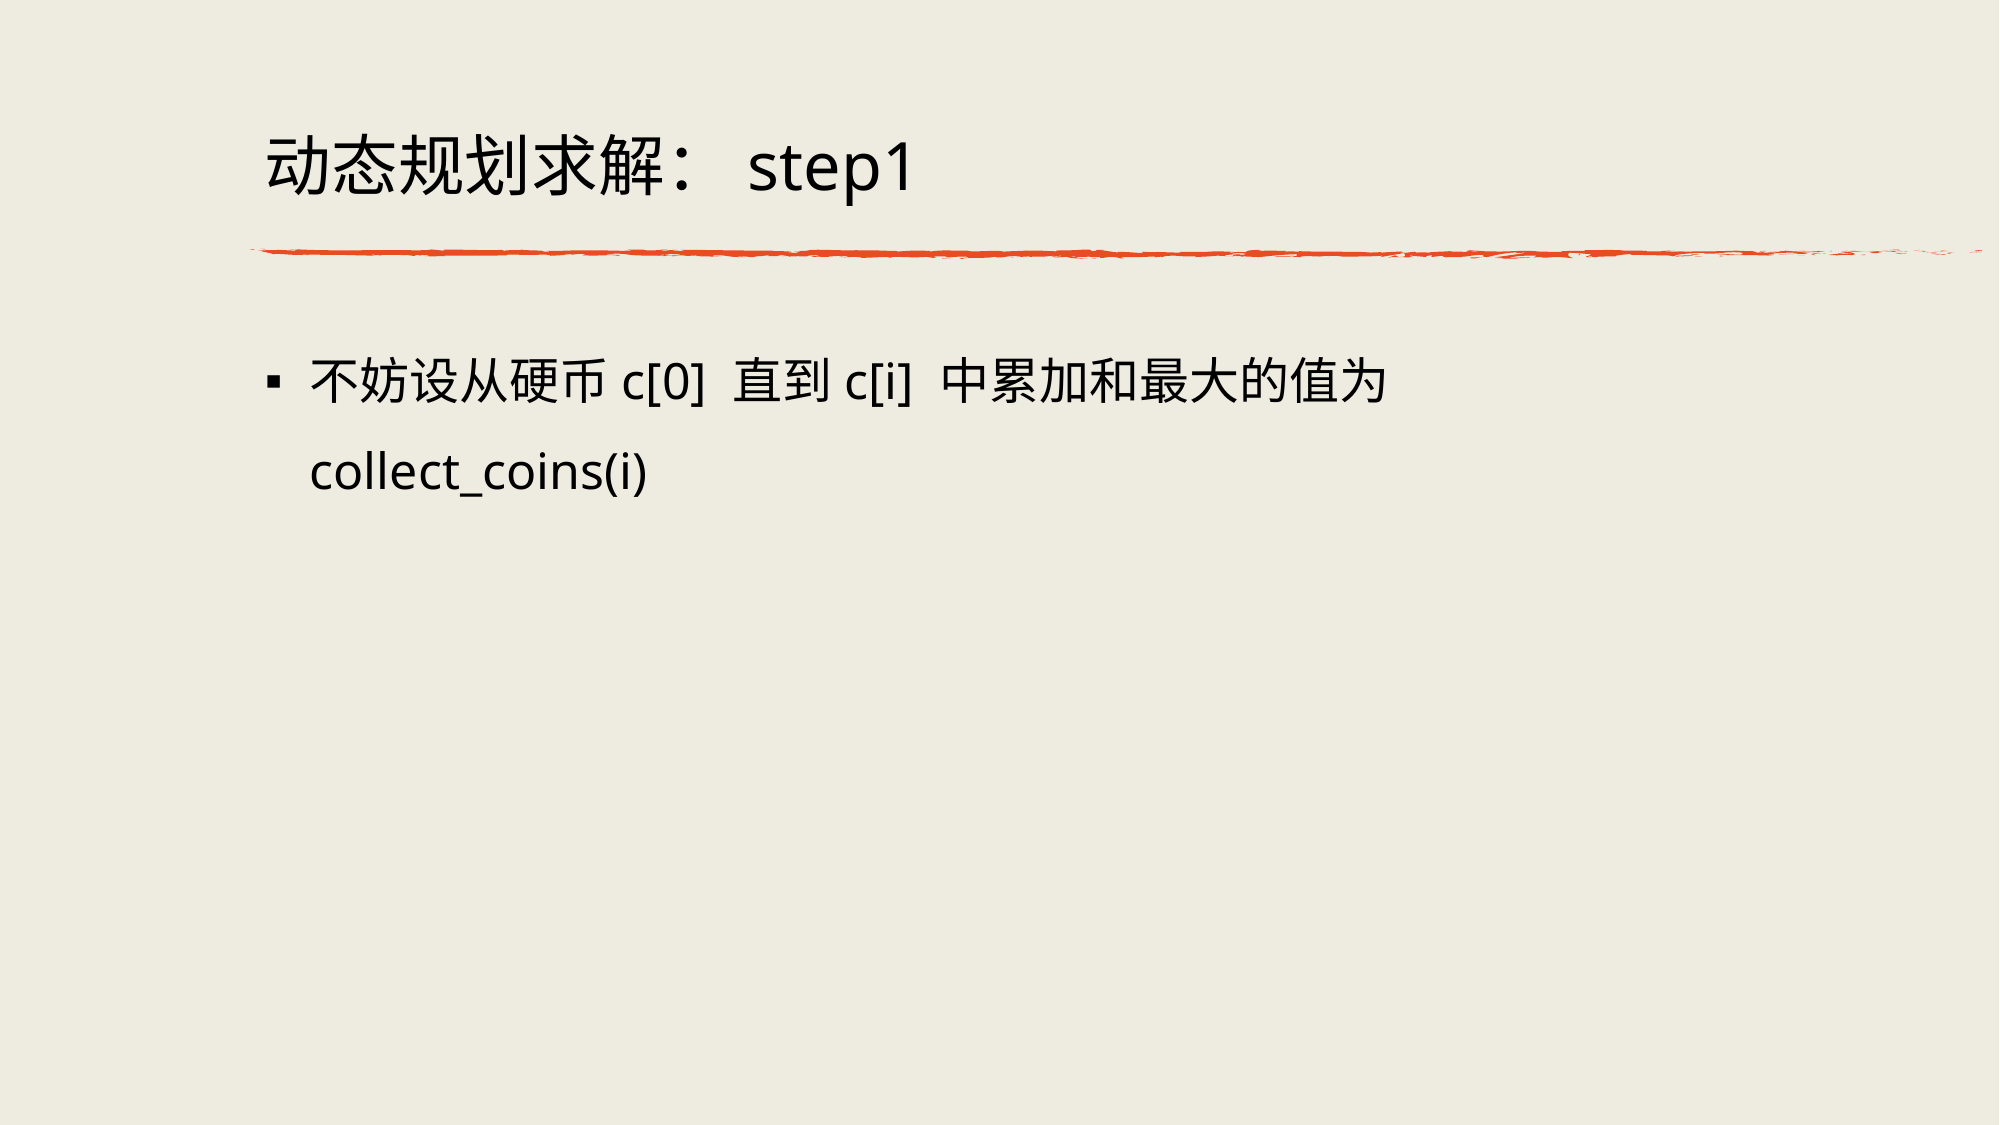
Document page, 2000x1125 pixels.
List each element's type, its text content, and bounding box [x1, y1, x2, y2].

list 不妨设从硬币c[0] 直到c[i] 中累加和最⼤的值为collect_coins(i) [249, 312, 1750, 1013]
title 动态规划求解：step1 [249, 45, 1750, 213]
